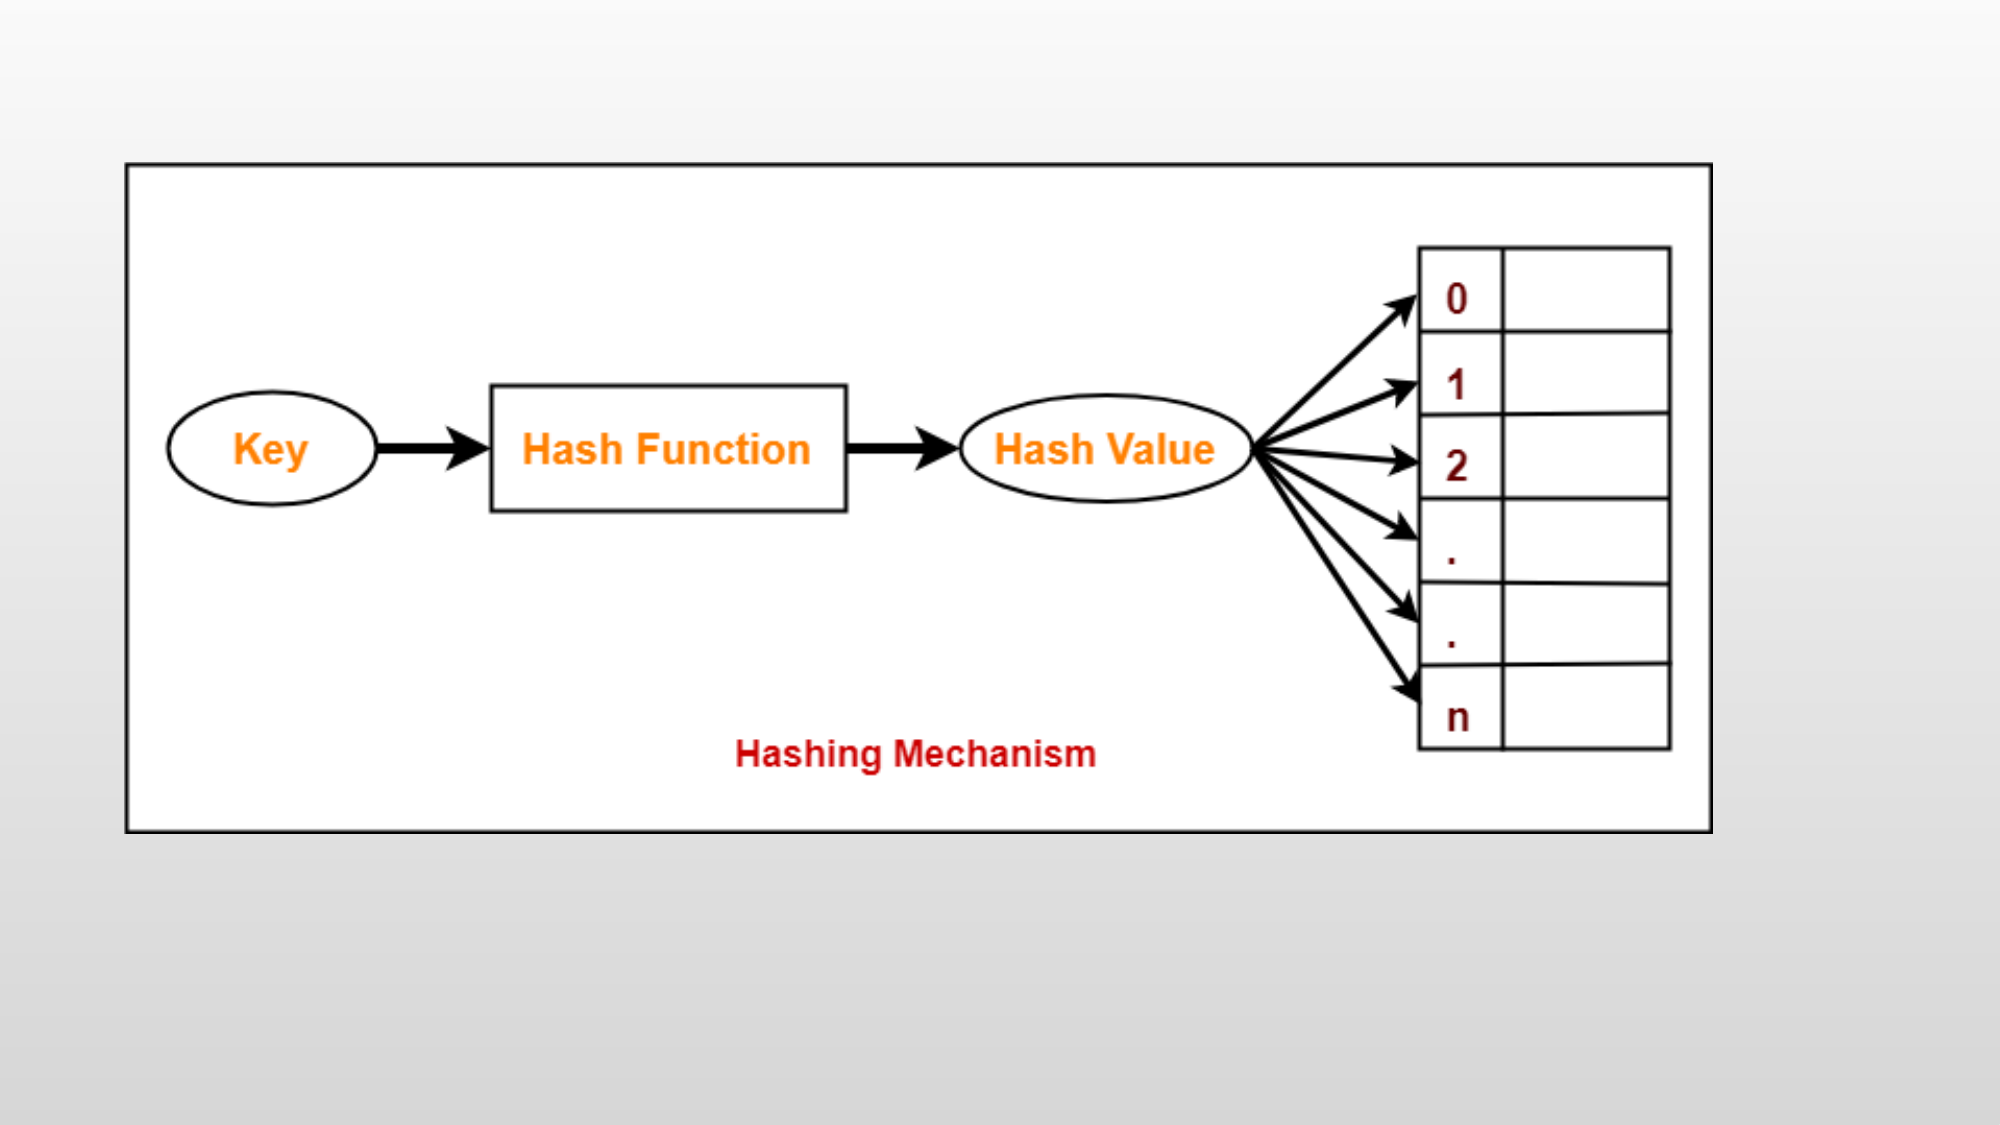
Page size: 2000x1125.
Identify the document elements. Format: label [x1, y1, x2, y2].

list [124, 162, 1713, 834]
